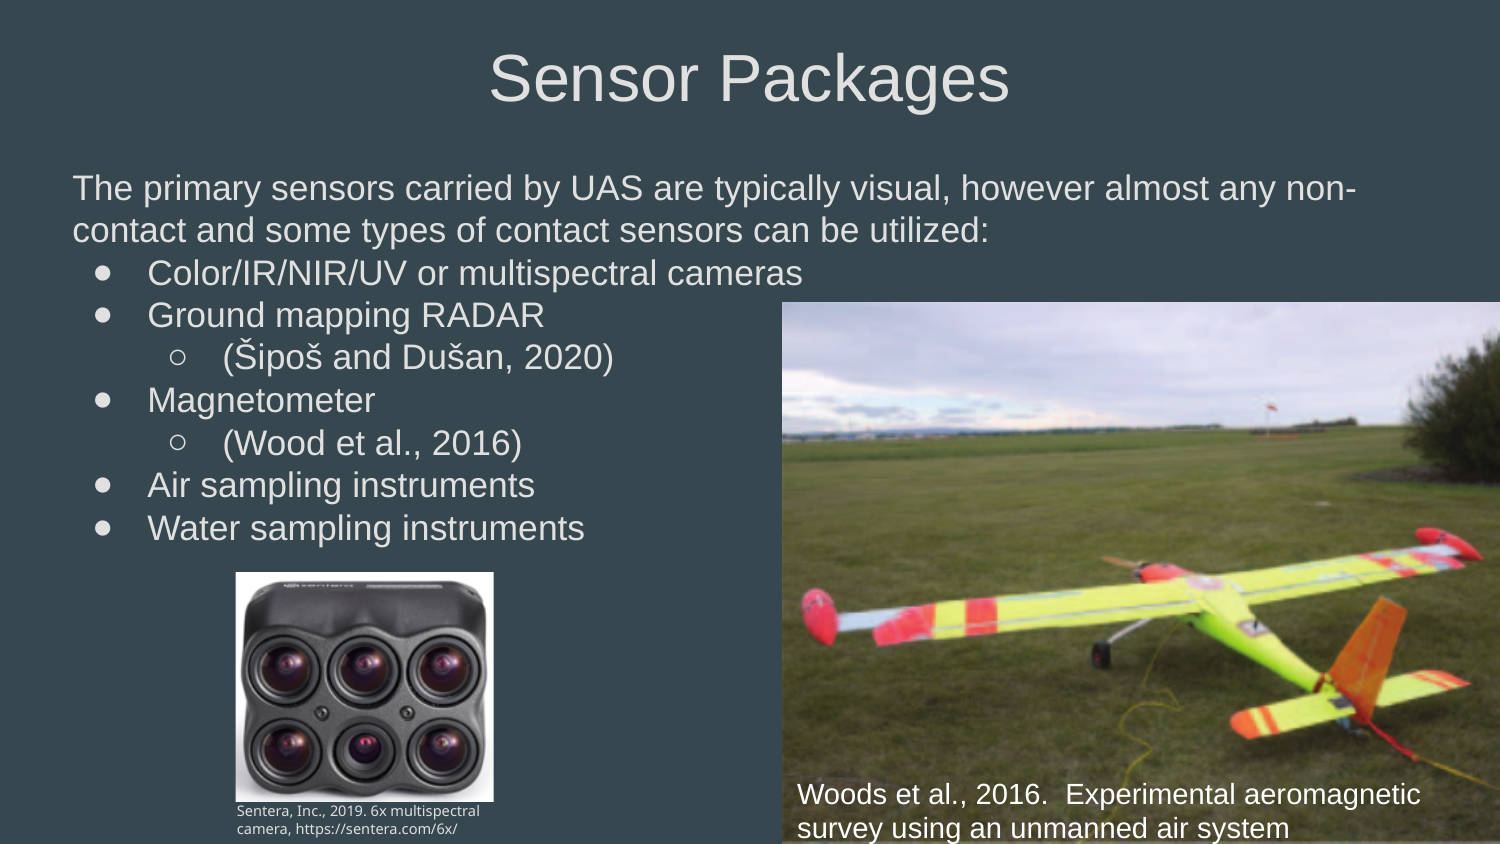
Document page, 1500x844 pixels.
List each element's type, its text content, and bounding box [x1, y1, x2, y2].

picture [781, 302, 1500, 844]
text_box Sensor Packages [0, 0, 1500, 150]
picture [235, 571, 494, 802]
text_box The primary sensors carried by UAS are typically visual, however almost any non-contact and some types of contact sensors can be utilized: Color/IR/NIR/UV or multispectral cameras Ground mapping RADAR (Šipoš and Dušan, 2020) Magnetometer (Wood et al., 2016) Air sampling instruments Water sampling instruments [57, 150, 1407, 844]
text_box Sentera, Inc., 2019. 6x multispectral camera, https://sentera.com/6x/ [221, 787, 528, 844]
